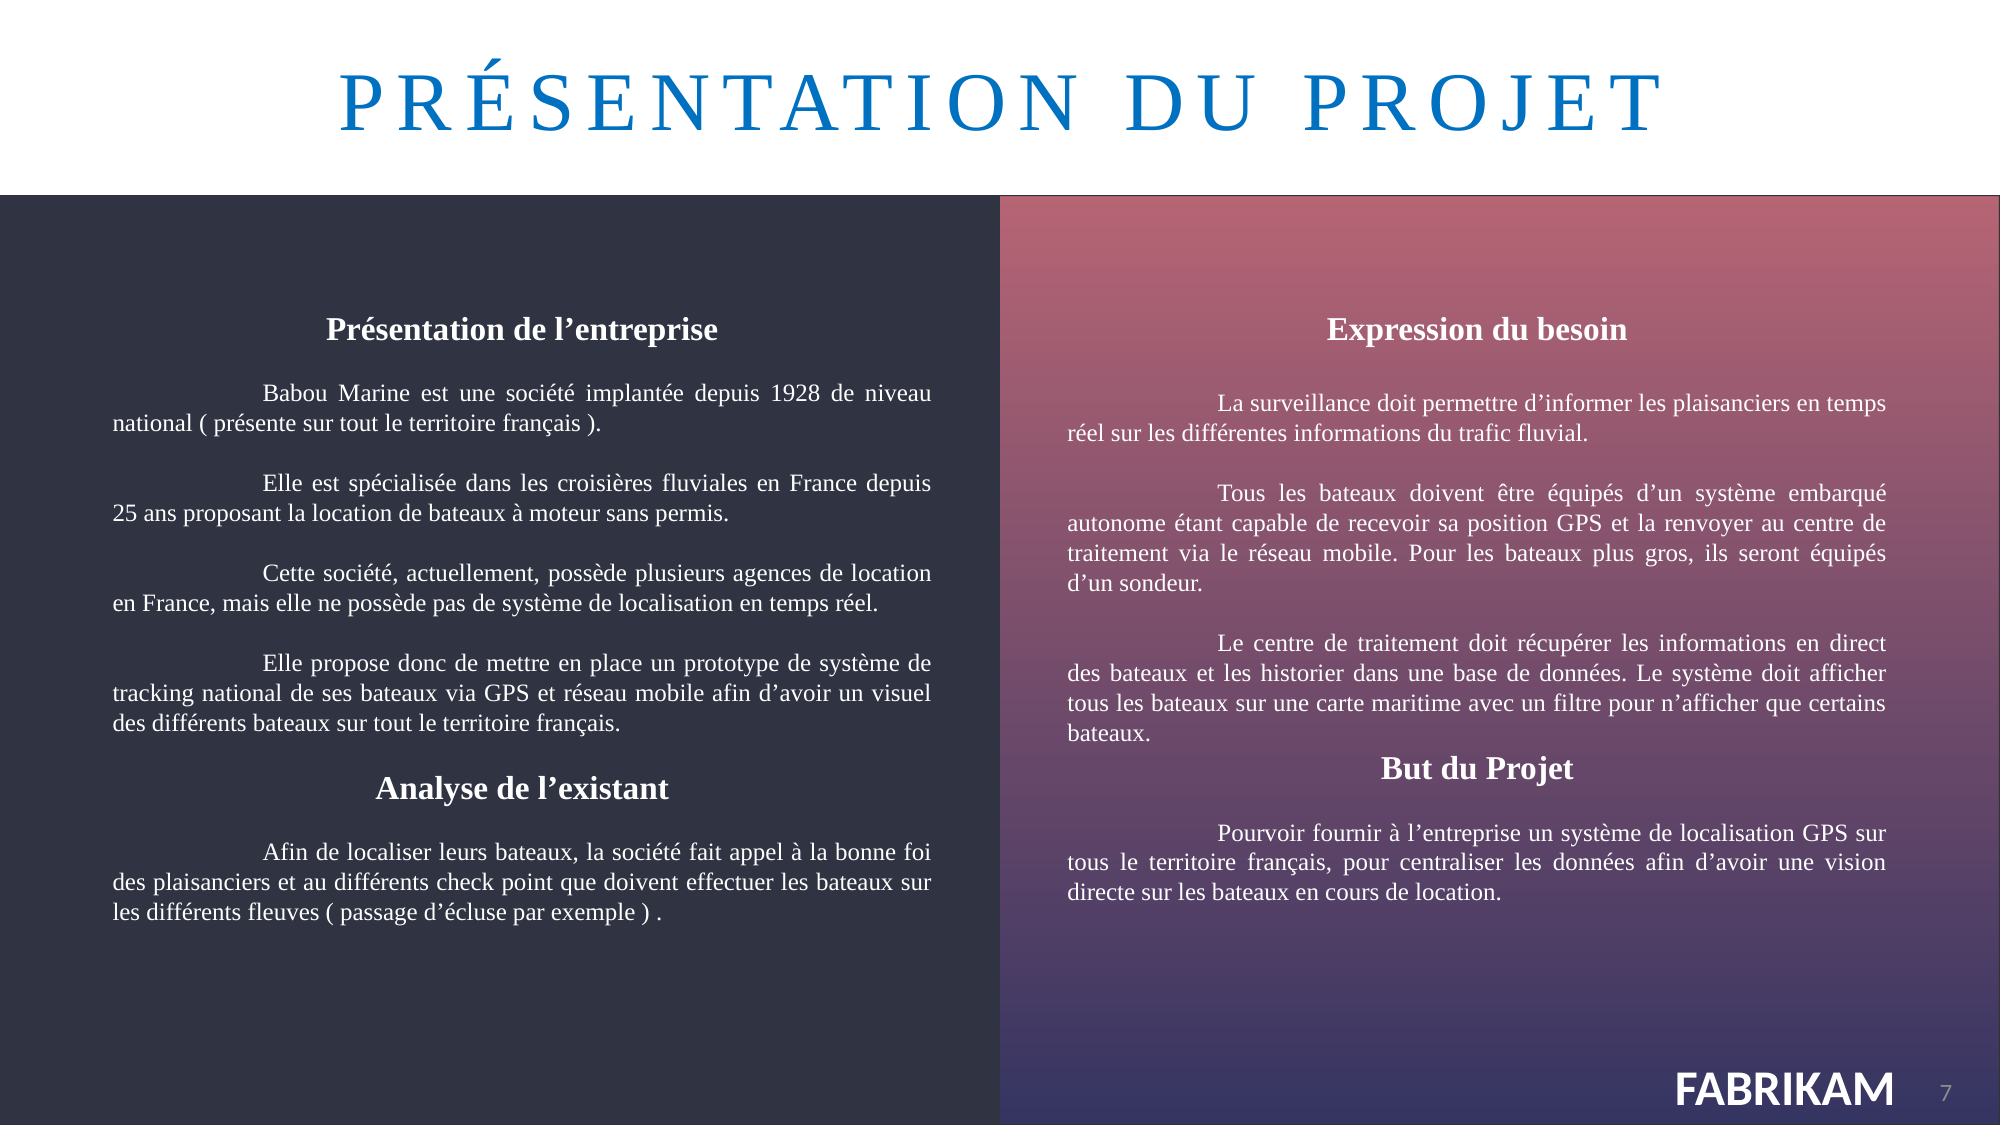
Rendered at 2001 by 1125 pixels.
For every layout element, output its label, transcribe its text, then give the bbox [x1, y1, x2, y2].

slide_number 7 [1894, 1061, 1968, 1121]
list Expression du besoin La surveillance doit permettre d’informer les plaisanciers en temps réel sur les différentes informations du trafic fluvial. Tous les bateaux doivent être équipés d’un système embarqué autonome étant capable de recevoir sa position GPS et la renvoyer au centre de traitement via le réseau mobile. Pour les bateaux plus gros, ils seront équipés d’un sondeur. Le centre de traitement doit récupérer les informations en direct des bateaux et les historier dans une base de données. Le système doit afficher tous les bateaux sur une carte maritime avec un filtre pour n’afficher que certains bateaux. But du Projet Pourvoir fournir à l’entreprise un système de localisation GPS sur tous le territoire français, pour centraliser les données afin d’avoir une vision directe sur les bateaux en cours de location. [1052, 299, 1903, 1014]
title Présentation du projet [97, 0, 1903, 196]
list Présentation de l’entreprise Babou Marine est une société implantée depuis 1928 de niveau national ( présente sur tout le territoire français ). Elle est spécialisée dans les croisières fluviales en France depuis 25 ans proposant la location de bateaux à moteur sans permis. Cette société, actuellement, possède plusieurs agences de location en France, mais elle ne possède pas de système de localisation en temps réel. Elle propose donc de mettre en place un prototype de système de tracking national de ses bateaux via GPS et réseau mobile afin d’avoir un visuel des différents bateaux sur tout le territoire français. Analyse de l’existant Afin de localiser leurs bateaux, la société fait appel à la bonne foi des plaisanciers et au différents check point que doivent effectuer les bateaux sur les différents fleuves ( passage d’écluse par exemple ) . [97, 299, 948, 1014]
